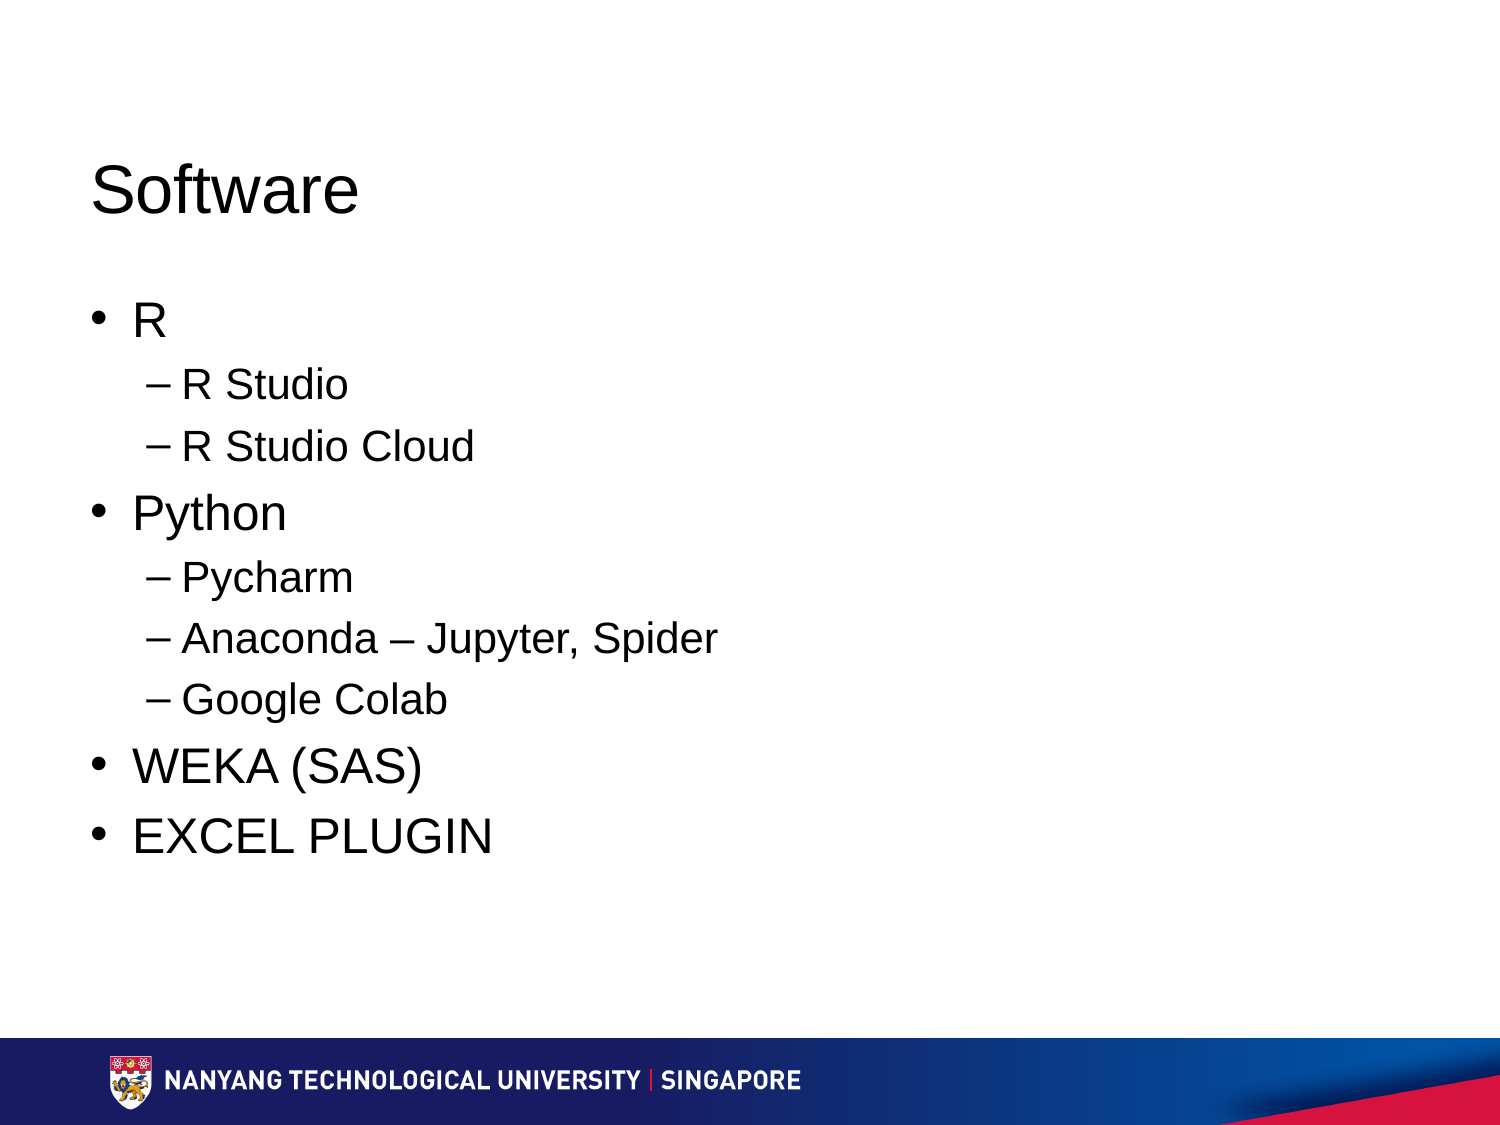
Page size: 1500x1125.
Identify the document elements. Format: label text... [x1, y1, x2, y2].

picture [0, 1038, 1500, 1125]
list R R Studio R Studio Cloud Python Pycharm Anaconda – Jupyter, Spider Google Colab WEKA (SAS) EXCEL PLUGIN [75, 279, 1425, 946]
title Software [75, 92, 1425, 279]
